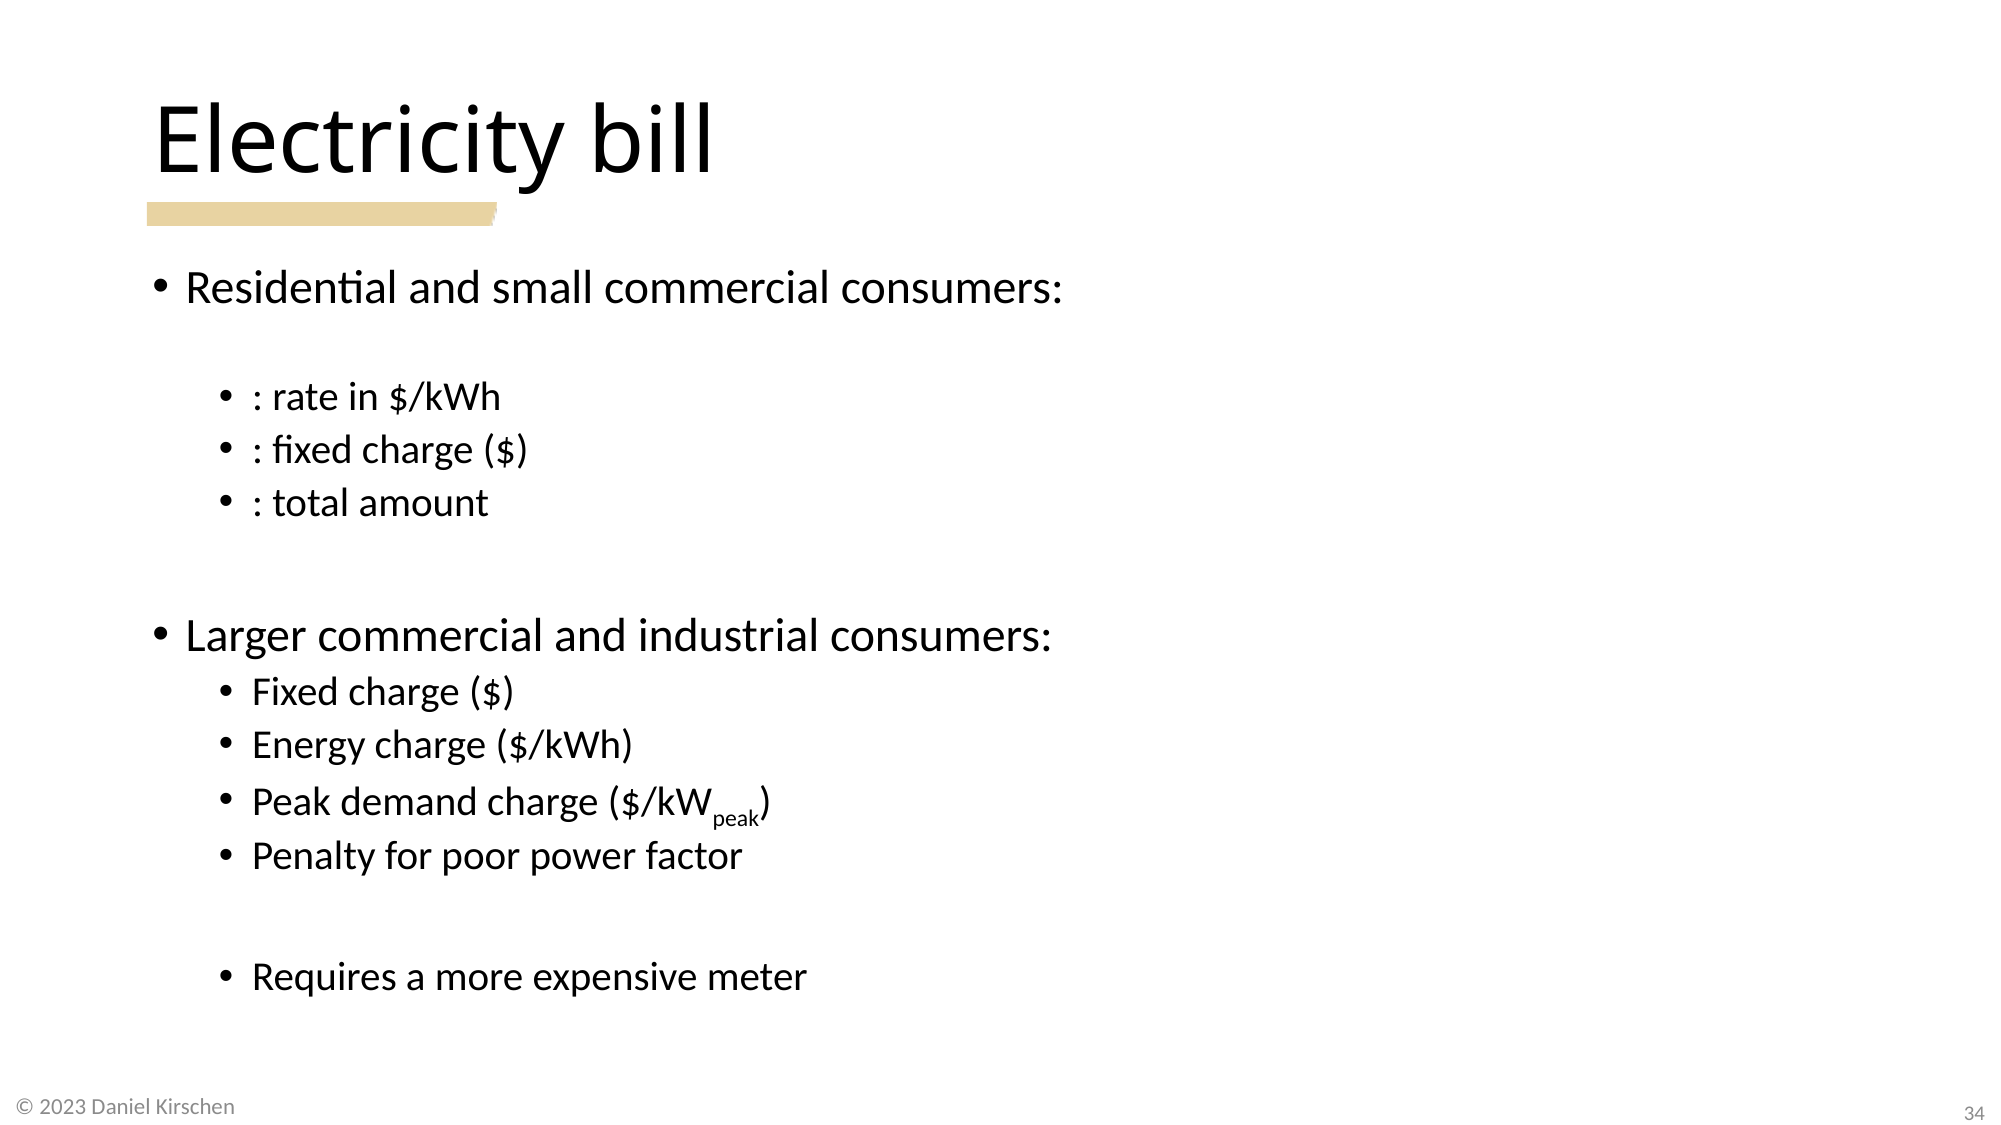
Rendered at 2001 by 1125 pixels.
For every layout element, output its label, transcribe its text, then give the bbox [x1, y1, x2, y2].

title Electricity bill [137, 59, 1863, 226]
slide_number © 2023 Daniel Kirschen [0, 1075, 517, 1125]
slide_number 34 [1550, 1088, 2000, 1125]
